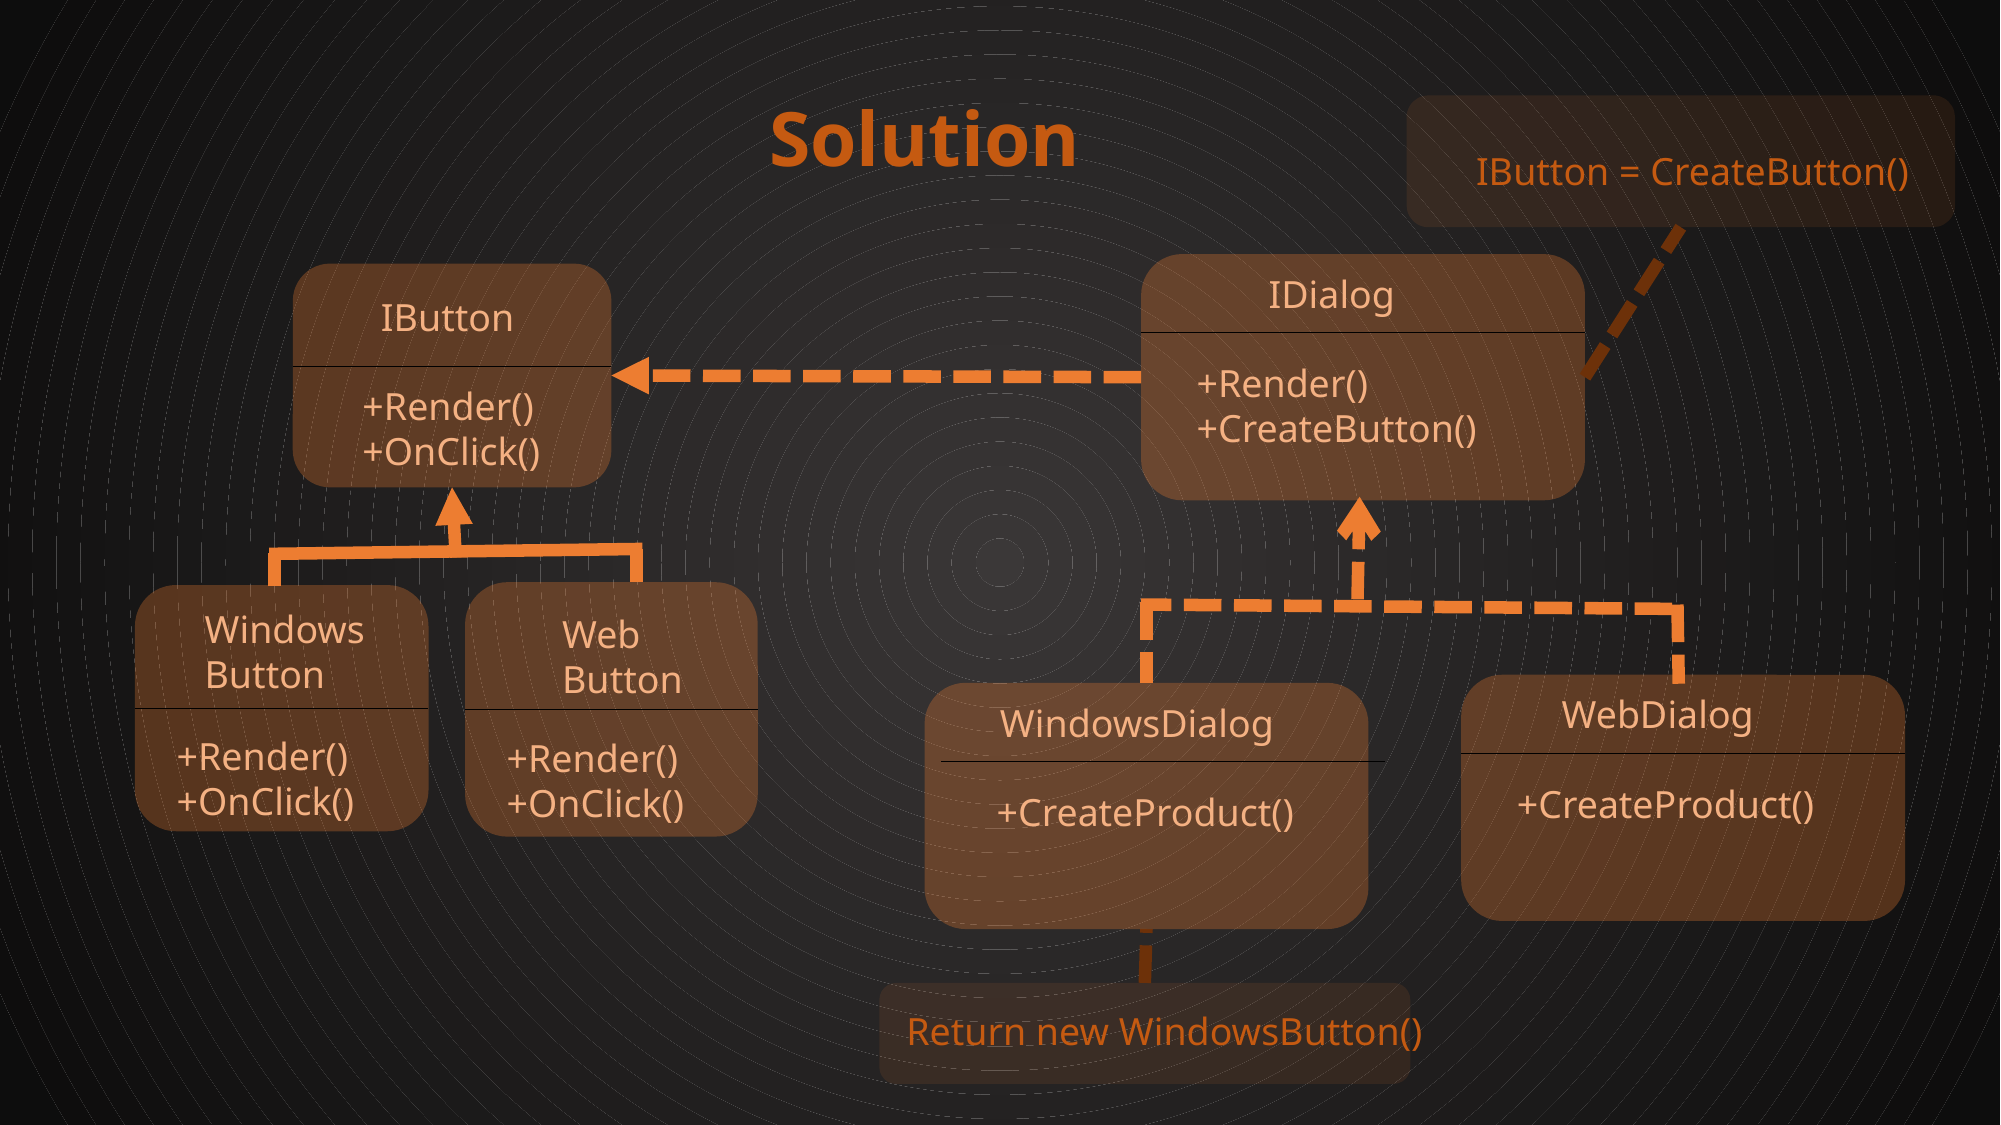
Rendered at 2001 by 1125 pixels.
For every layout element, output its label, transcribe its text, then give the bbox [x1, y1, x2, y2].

title Solution [754, 33, 1224, 251]
text_box WindowsDialog [985, 692, 1466, 753]
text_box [452, 488, 456, 548]
text_box IButton = CreateButton() [1461, 140, 2000, 201]
text_box [878, 981, 1412, 1085]
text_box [134, 584, 429, 832]
text_box +CreateProduct() [1502, 773, 1843, 833]
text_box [1147, 604, 1673, 609]
text_box WebDialog [1546, 683, 1811, 744]
text_box IDialog [1253, 263, 1462, 324]
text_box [1584, 227, 1681, 378]
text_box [269, 548, 636, 554]
text_box [1405, 94, 1957, 229]
text_box [1460, 673, 1907, 922]
text_box Return new WindowsButton() [891, 1000, 1473, 1061]
text_box +CreateProduct() [981, 781, 1323, 842]
text_box [923, 681, 1370, 931]
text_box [292, 263, 630, 488]
text_box +Render() +CreateButton() [1181, 352, 1523, 458]
text_box [1140, 253, 1587, 502]
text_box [465, 582, 758, 837]
